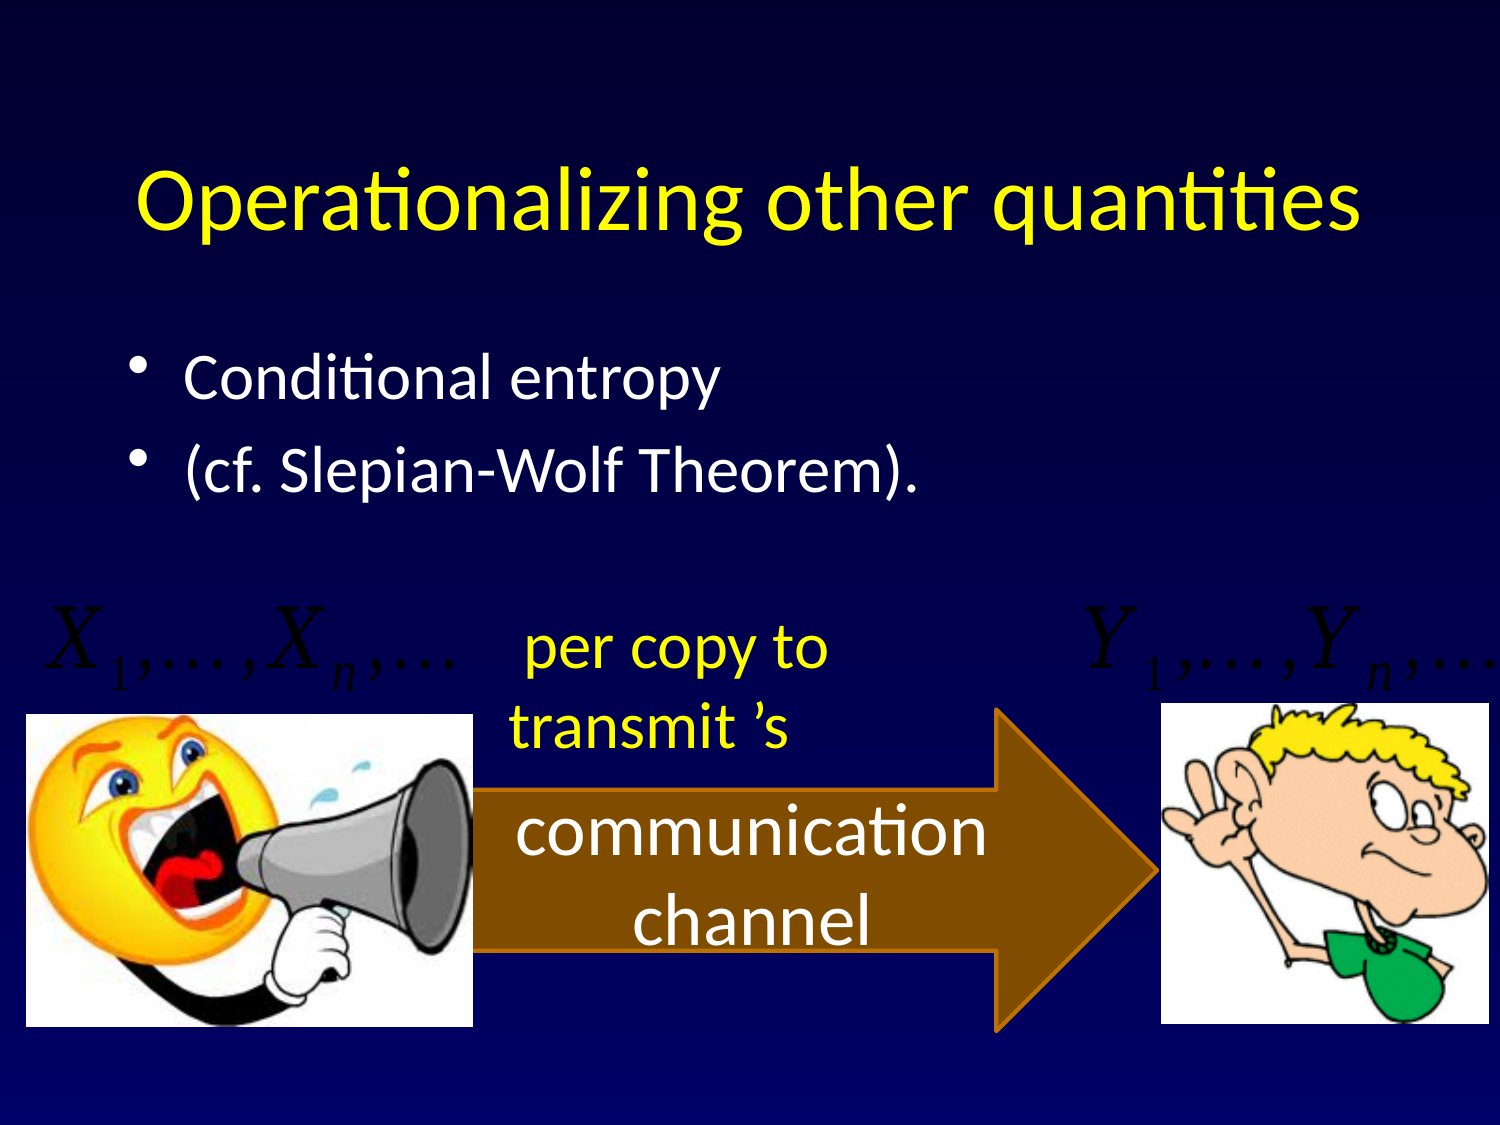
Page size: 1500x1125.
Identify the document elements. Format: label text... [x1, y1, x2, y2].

text_box communication channel [477, 707, 1156, 1034]
picture [1161, 703, 1489, 1024]
picture [26, 713, 473, 1027]
title Operationalizing other quantities [112, 99, 1388, 288]
